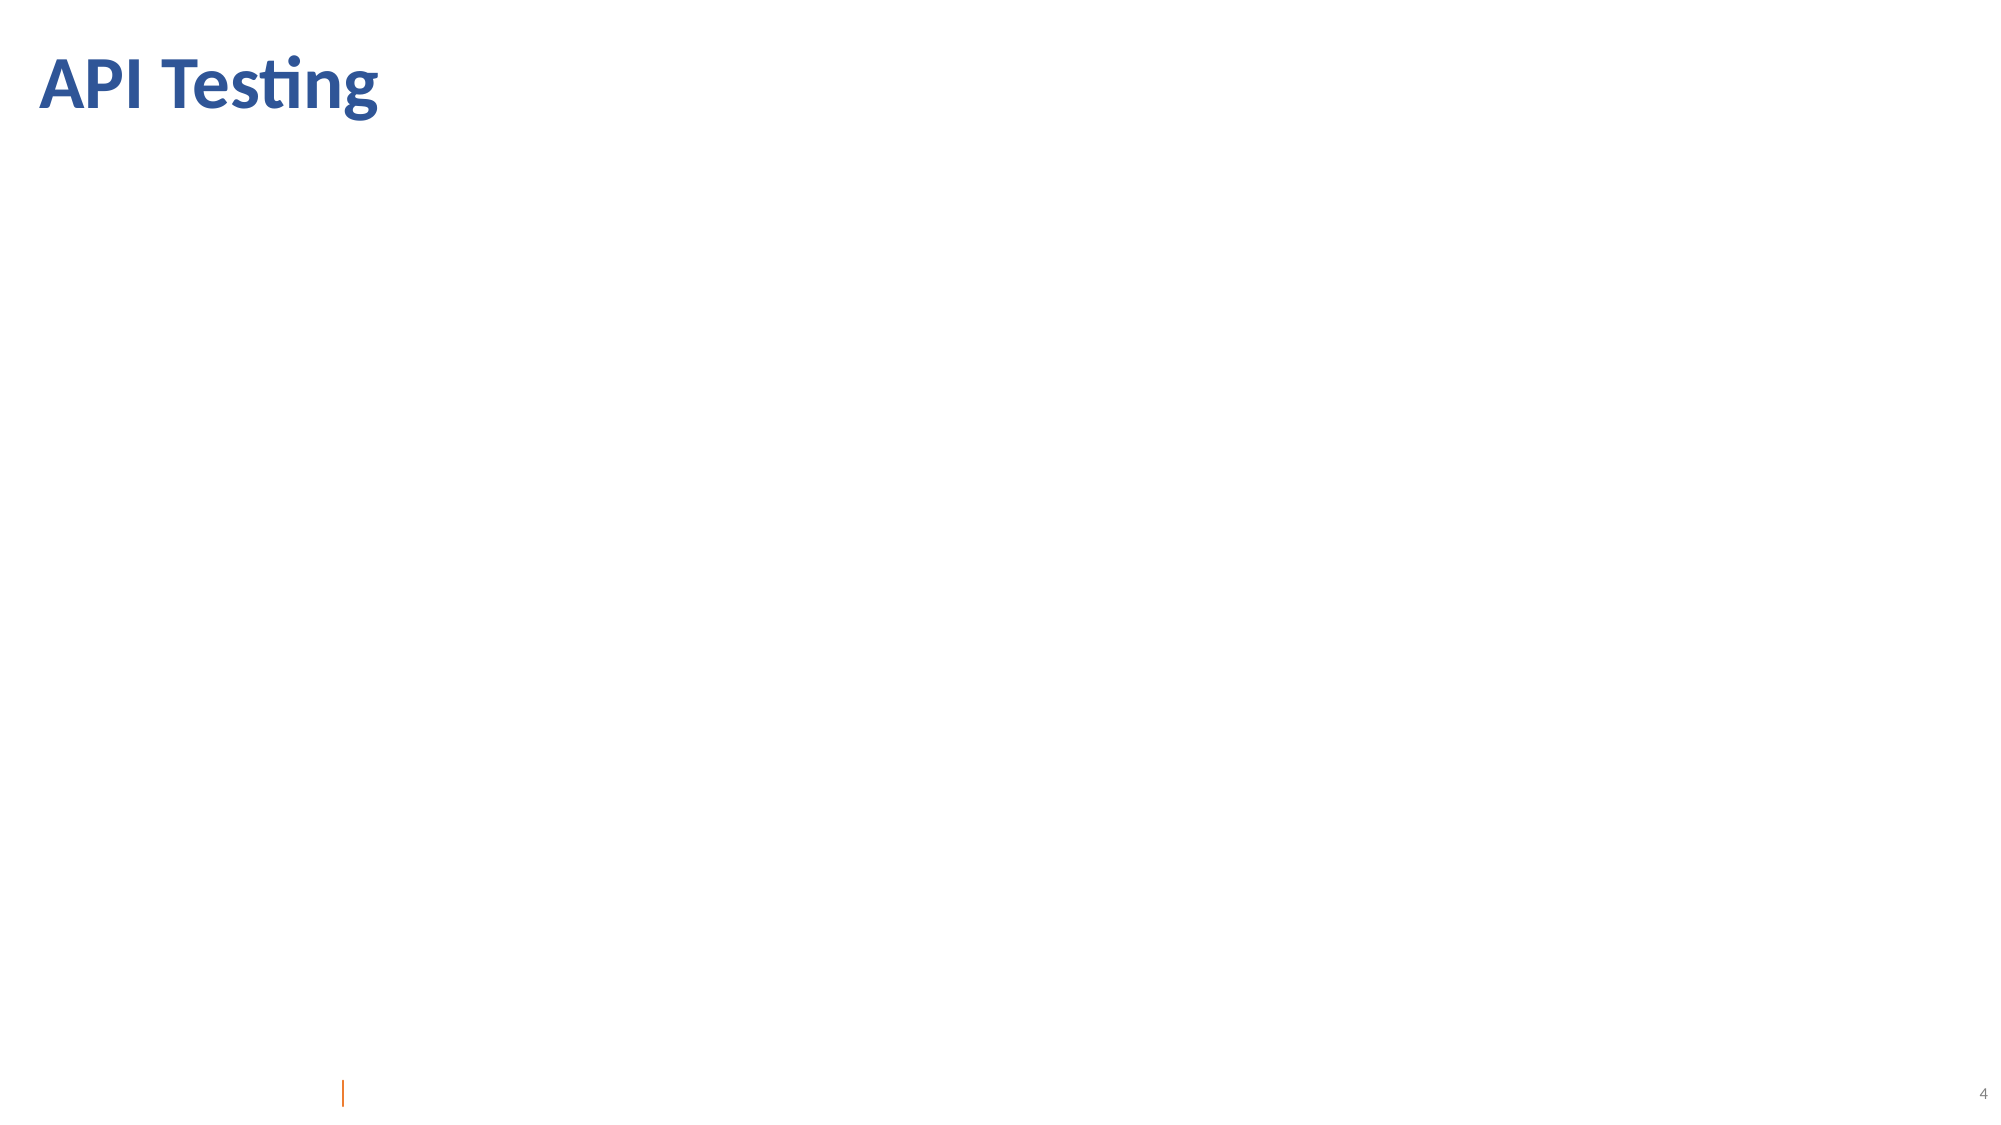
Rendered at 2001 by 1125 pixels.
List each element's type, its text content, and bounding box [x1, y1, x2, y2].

text_box API Testing [24, 26, 1893, 132]
